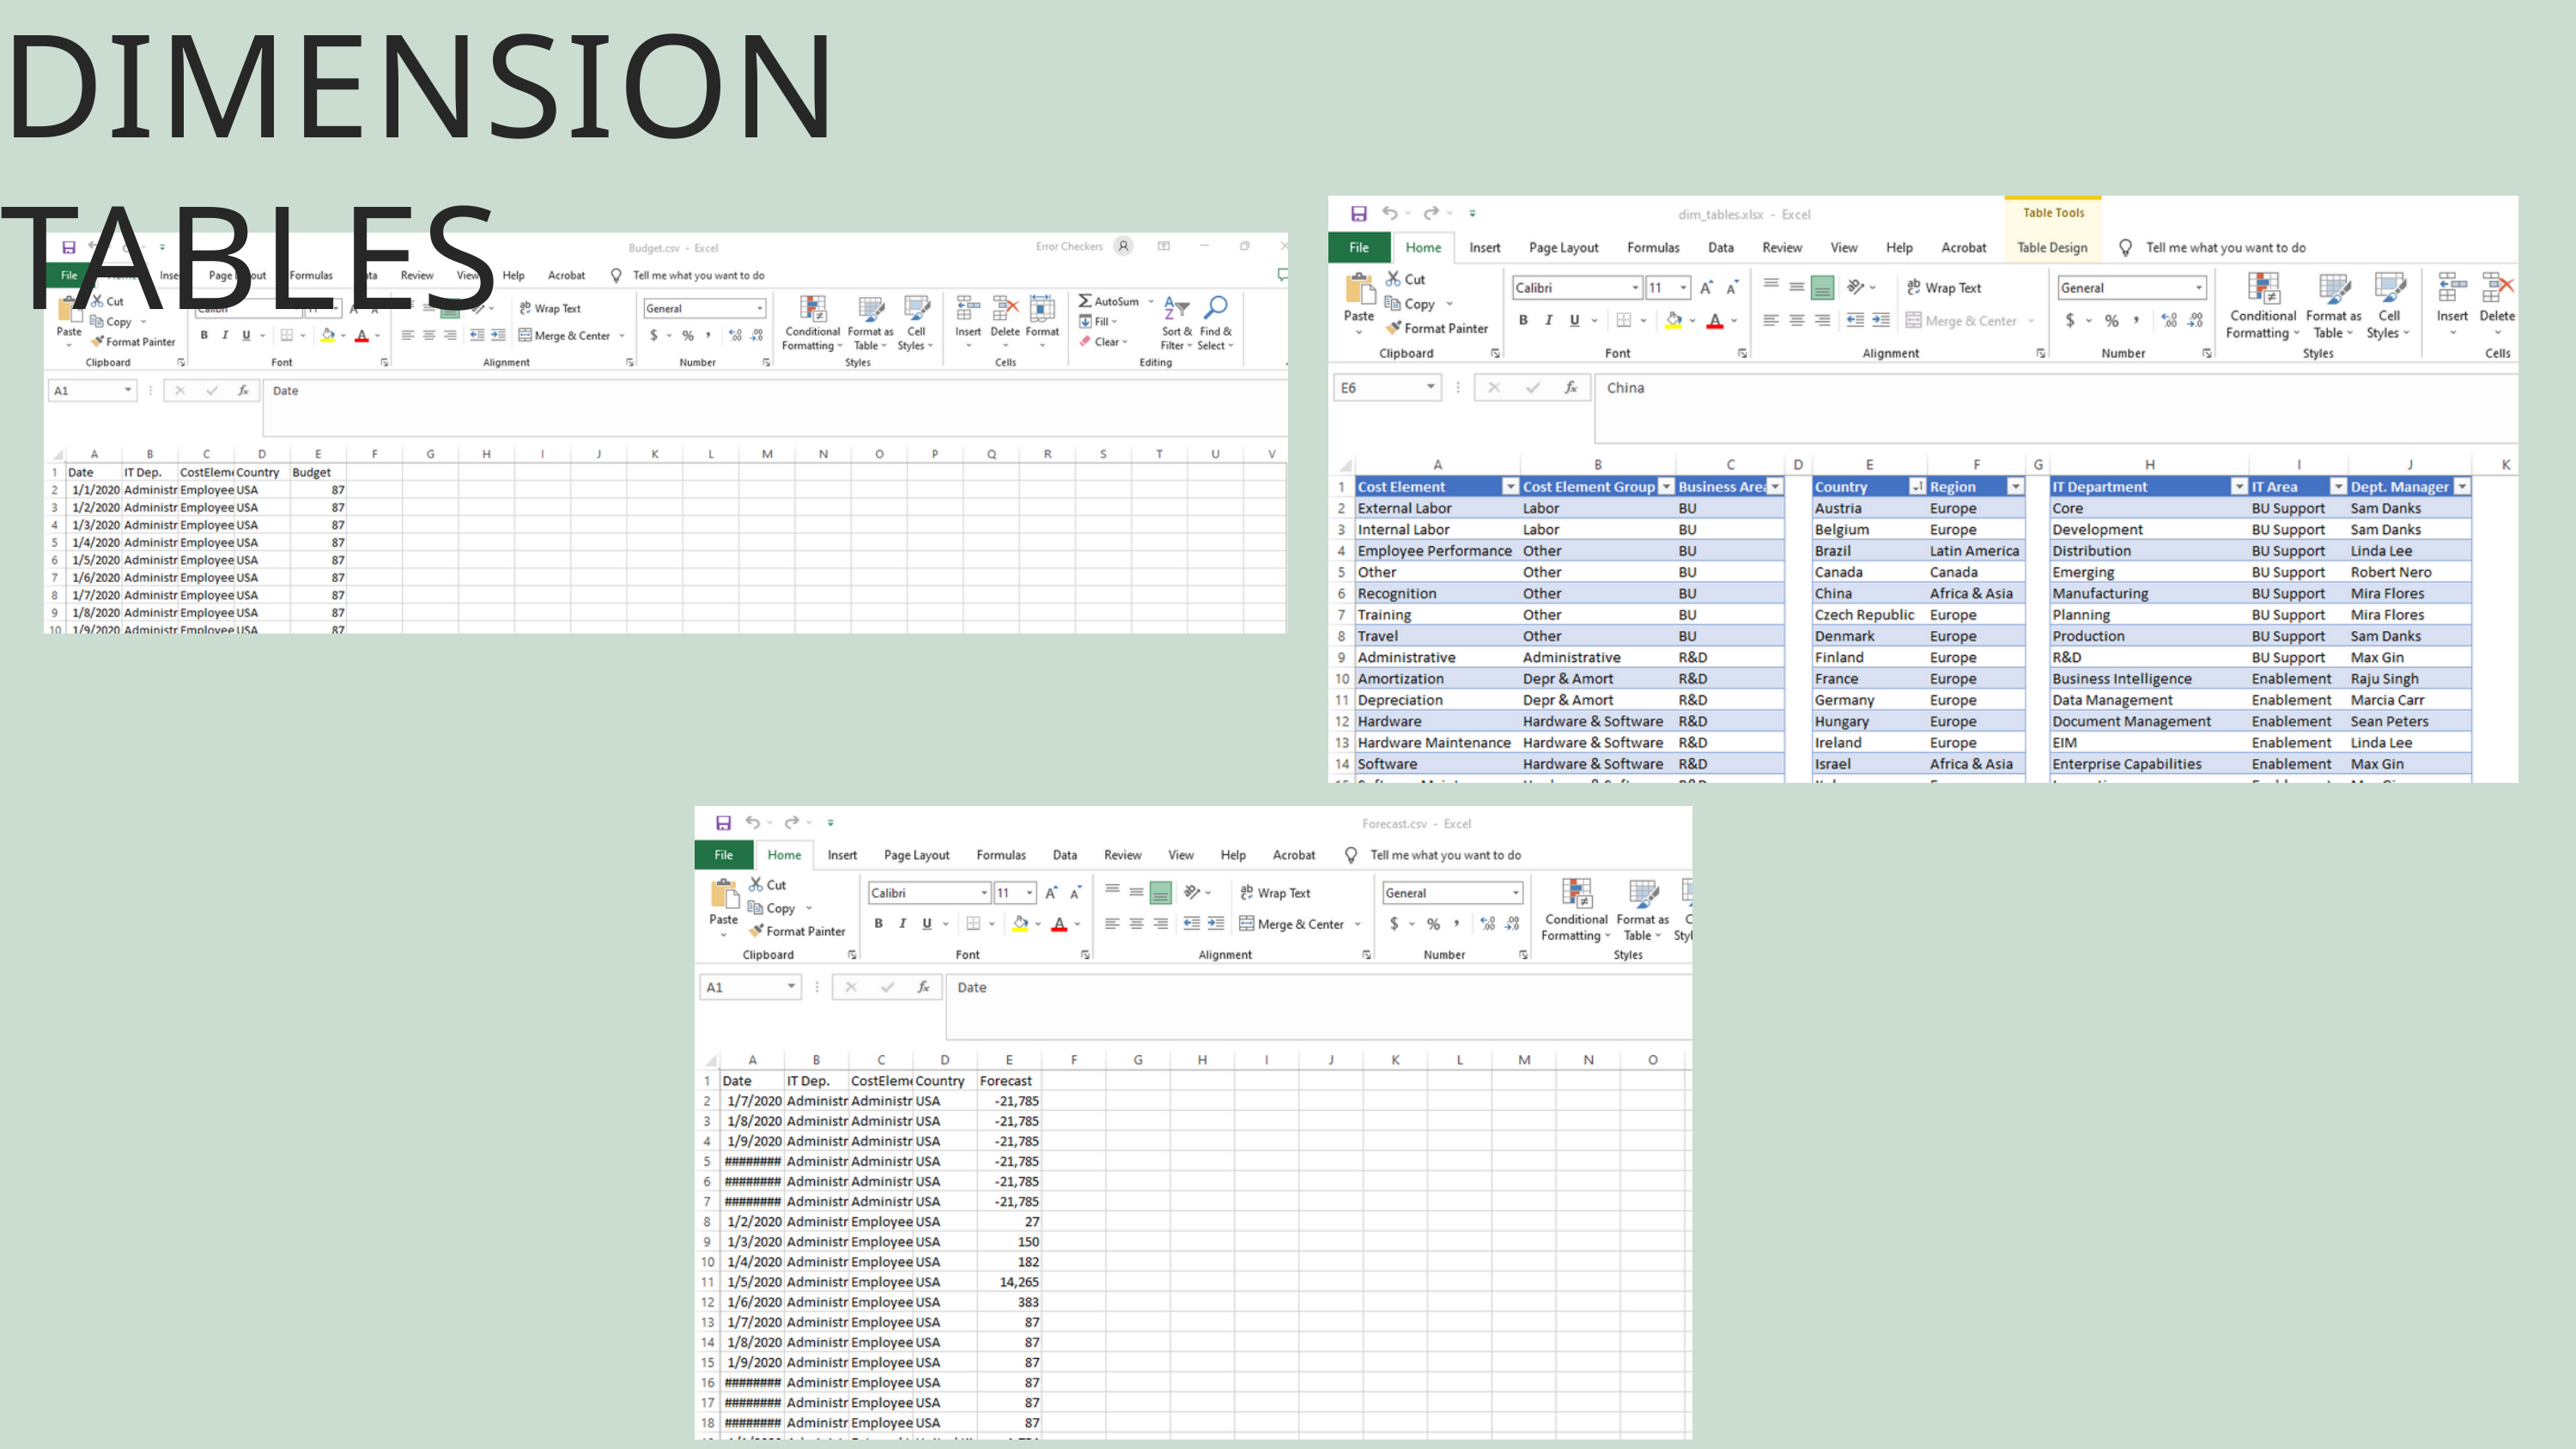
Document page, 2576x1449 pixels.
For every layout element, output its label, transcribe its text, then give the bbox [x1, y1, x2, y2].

text_box DIMENSION TABLES [0, 0, 1054, 338]
picture [695, 806, 1692, 1440]
picture [44, 232, 1289, 634]
picture [1328, 196, 2518, 783]
